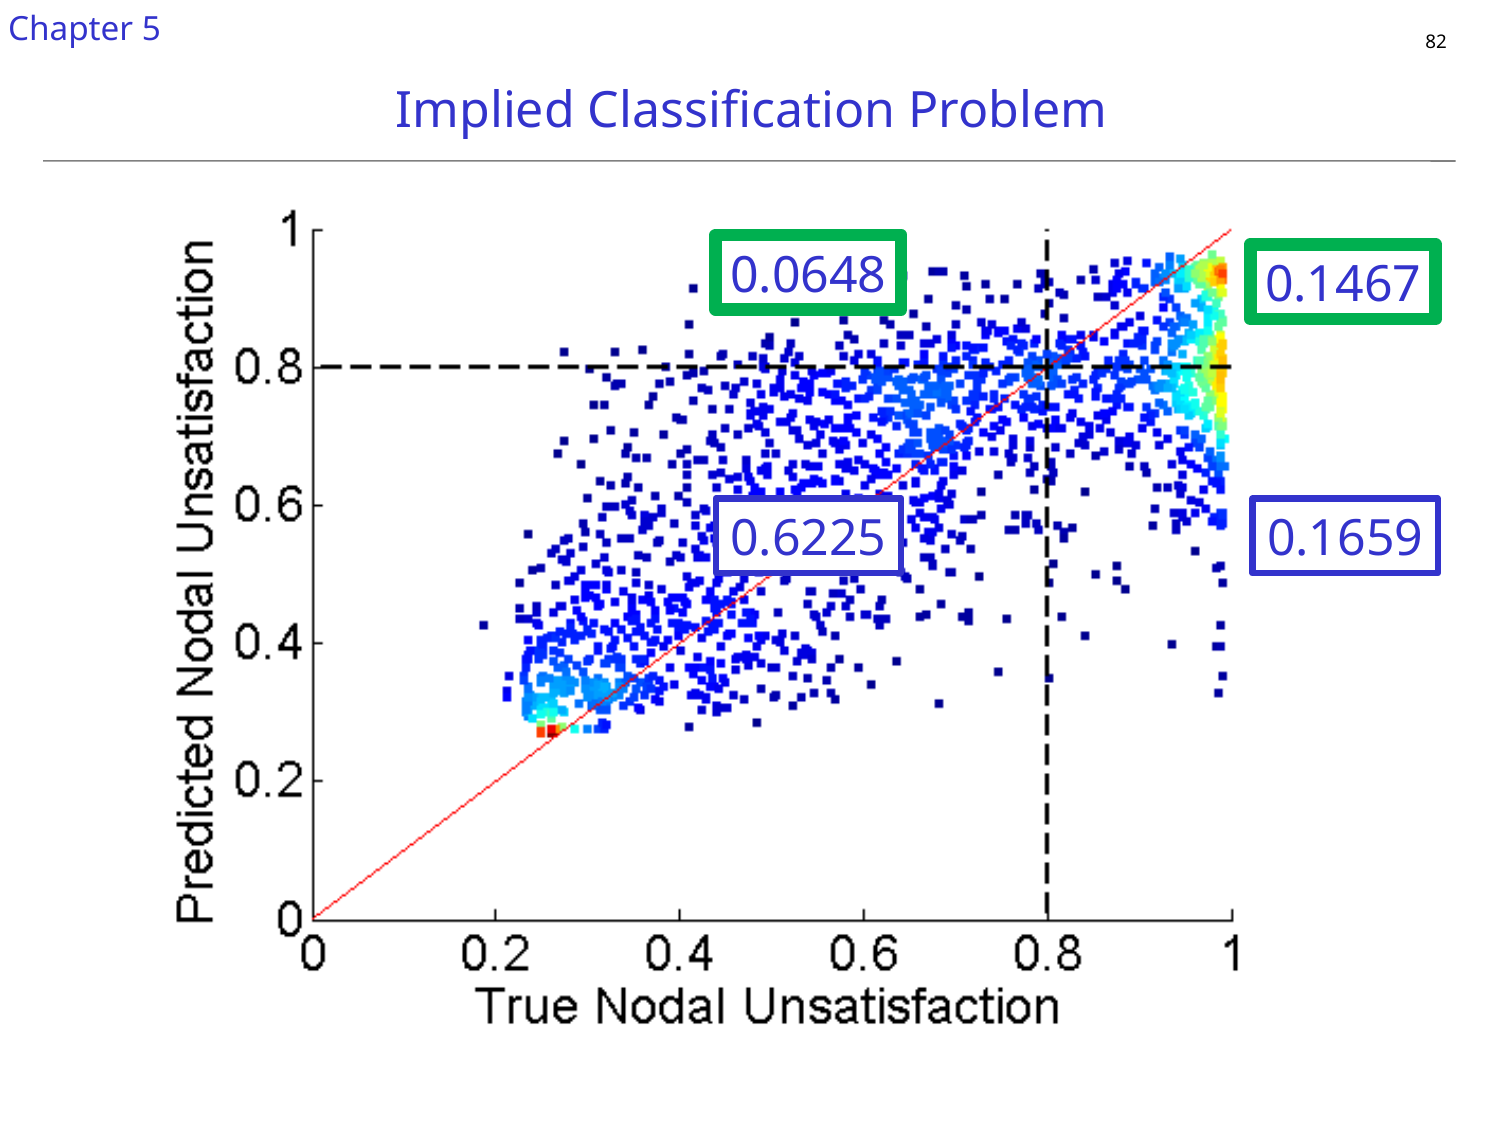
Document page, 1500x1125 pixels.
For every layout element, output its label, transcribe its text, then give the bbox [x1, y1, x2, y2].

text_box 0.1659 [1349, 498, 1438, 574]
text_box Chapter 5 [0, 0, 176, 55]
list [156, 164, 1344, 1041]
text_box 0.1467 [1349, 244, 1436, 319]
title Implied Classification Problem [76, 66, 1428, 150]
